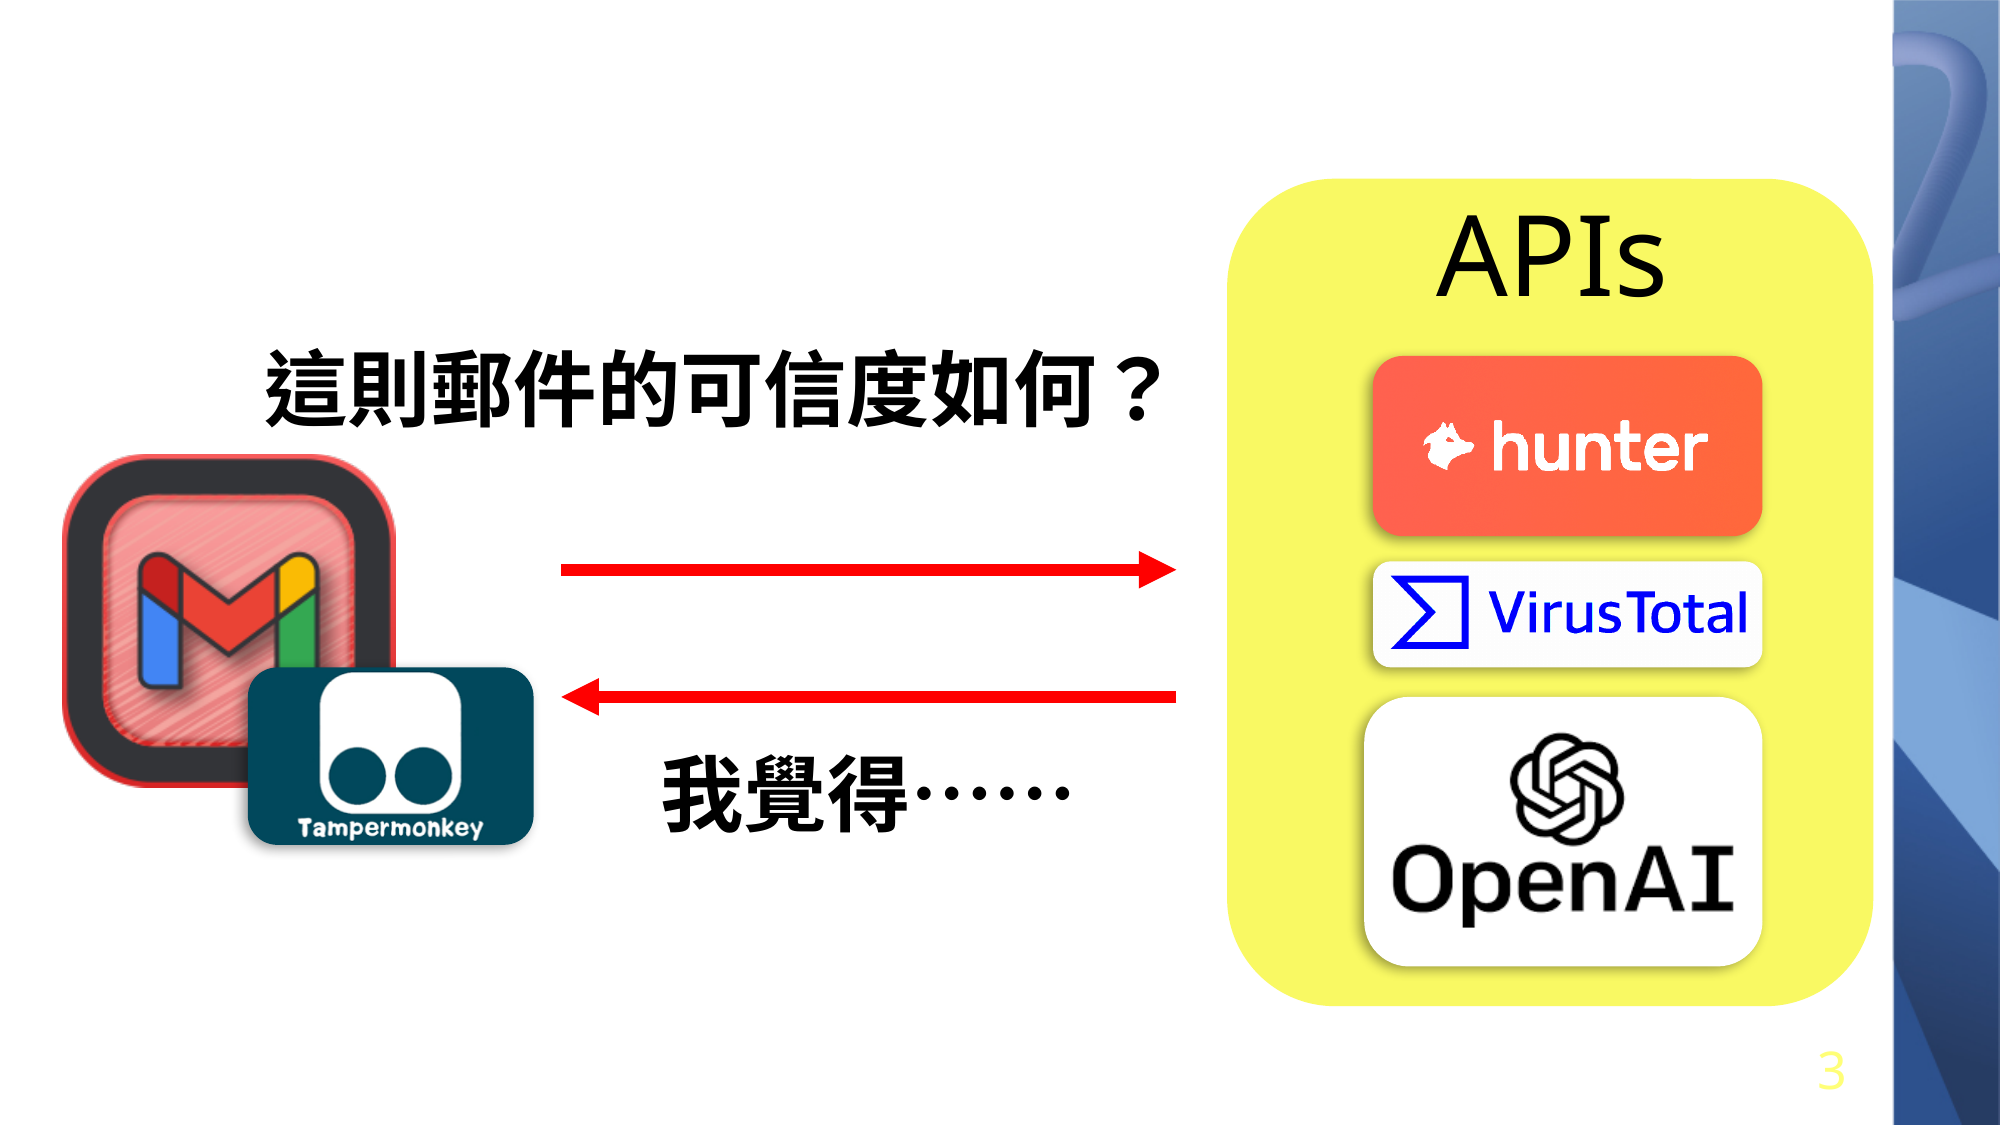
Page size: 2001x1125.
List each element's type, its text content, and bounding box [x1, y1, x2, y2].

text_box APIs [1421, 176, 1685, 327]
text_box [1225, 177, 1875, 1008]
text_box 我覺得…… [645, 734, 1092, 850]
picture [0, 0, 2000, 1125]
text_box 這則郵件的可信度如何？ [236, 330, 1228, 445]
slide_number 3 [1412, 1042, 1863, 1103]
